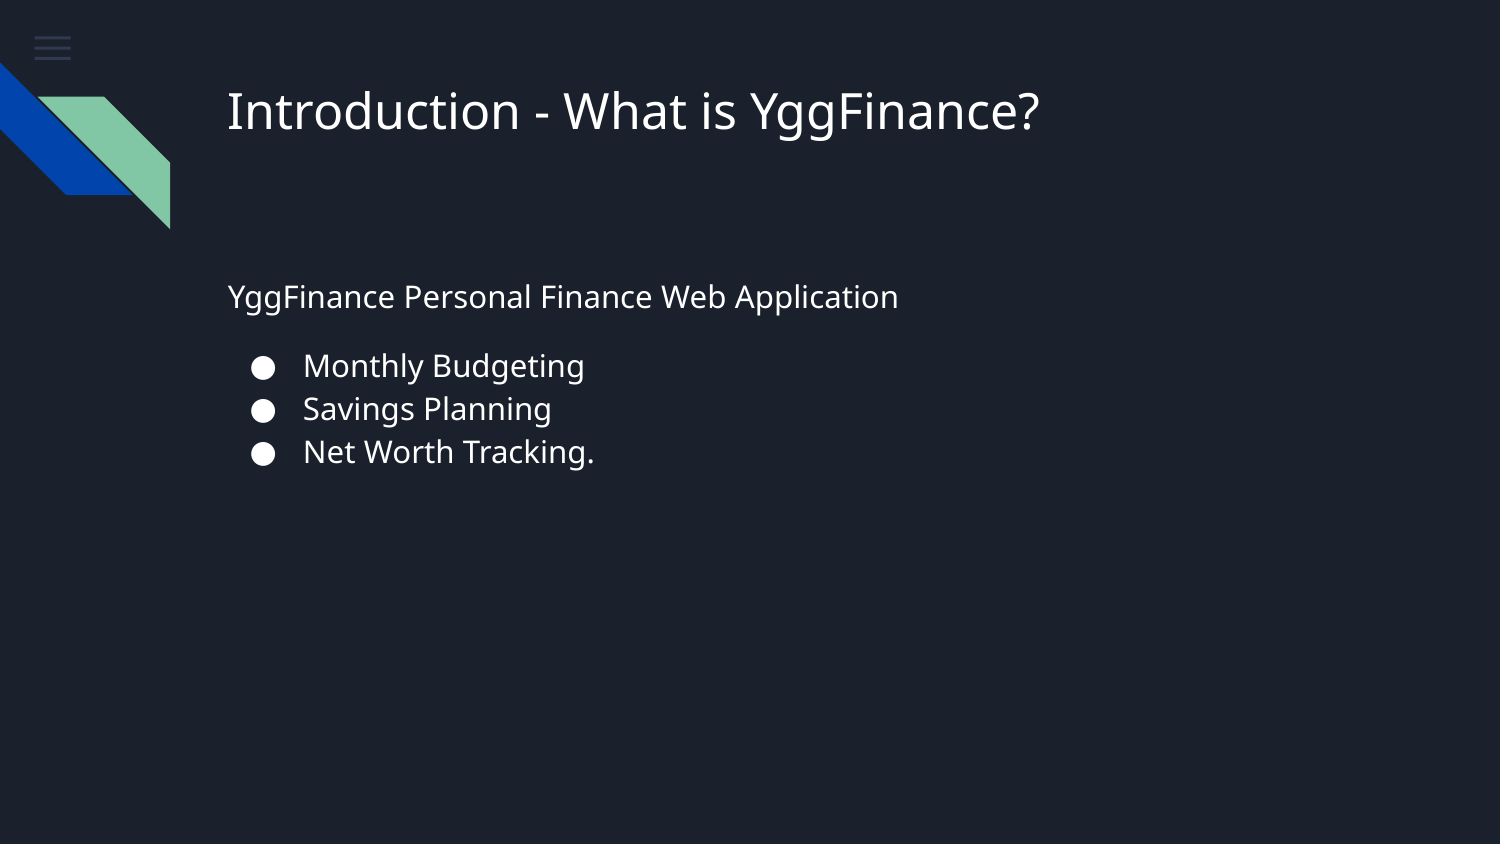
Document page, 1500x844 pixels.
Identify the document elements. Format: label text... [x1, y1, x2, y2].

title Introduction - What is YggFinance? [212, 64, 1368, 215]
list YggFinance Personal Finance Web Application Monthly Budgeting Savings Planning Net Worth Tracking. [212, 257, 1368, 735]
